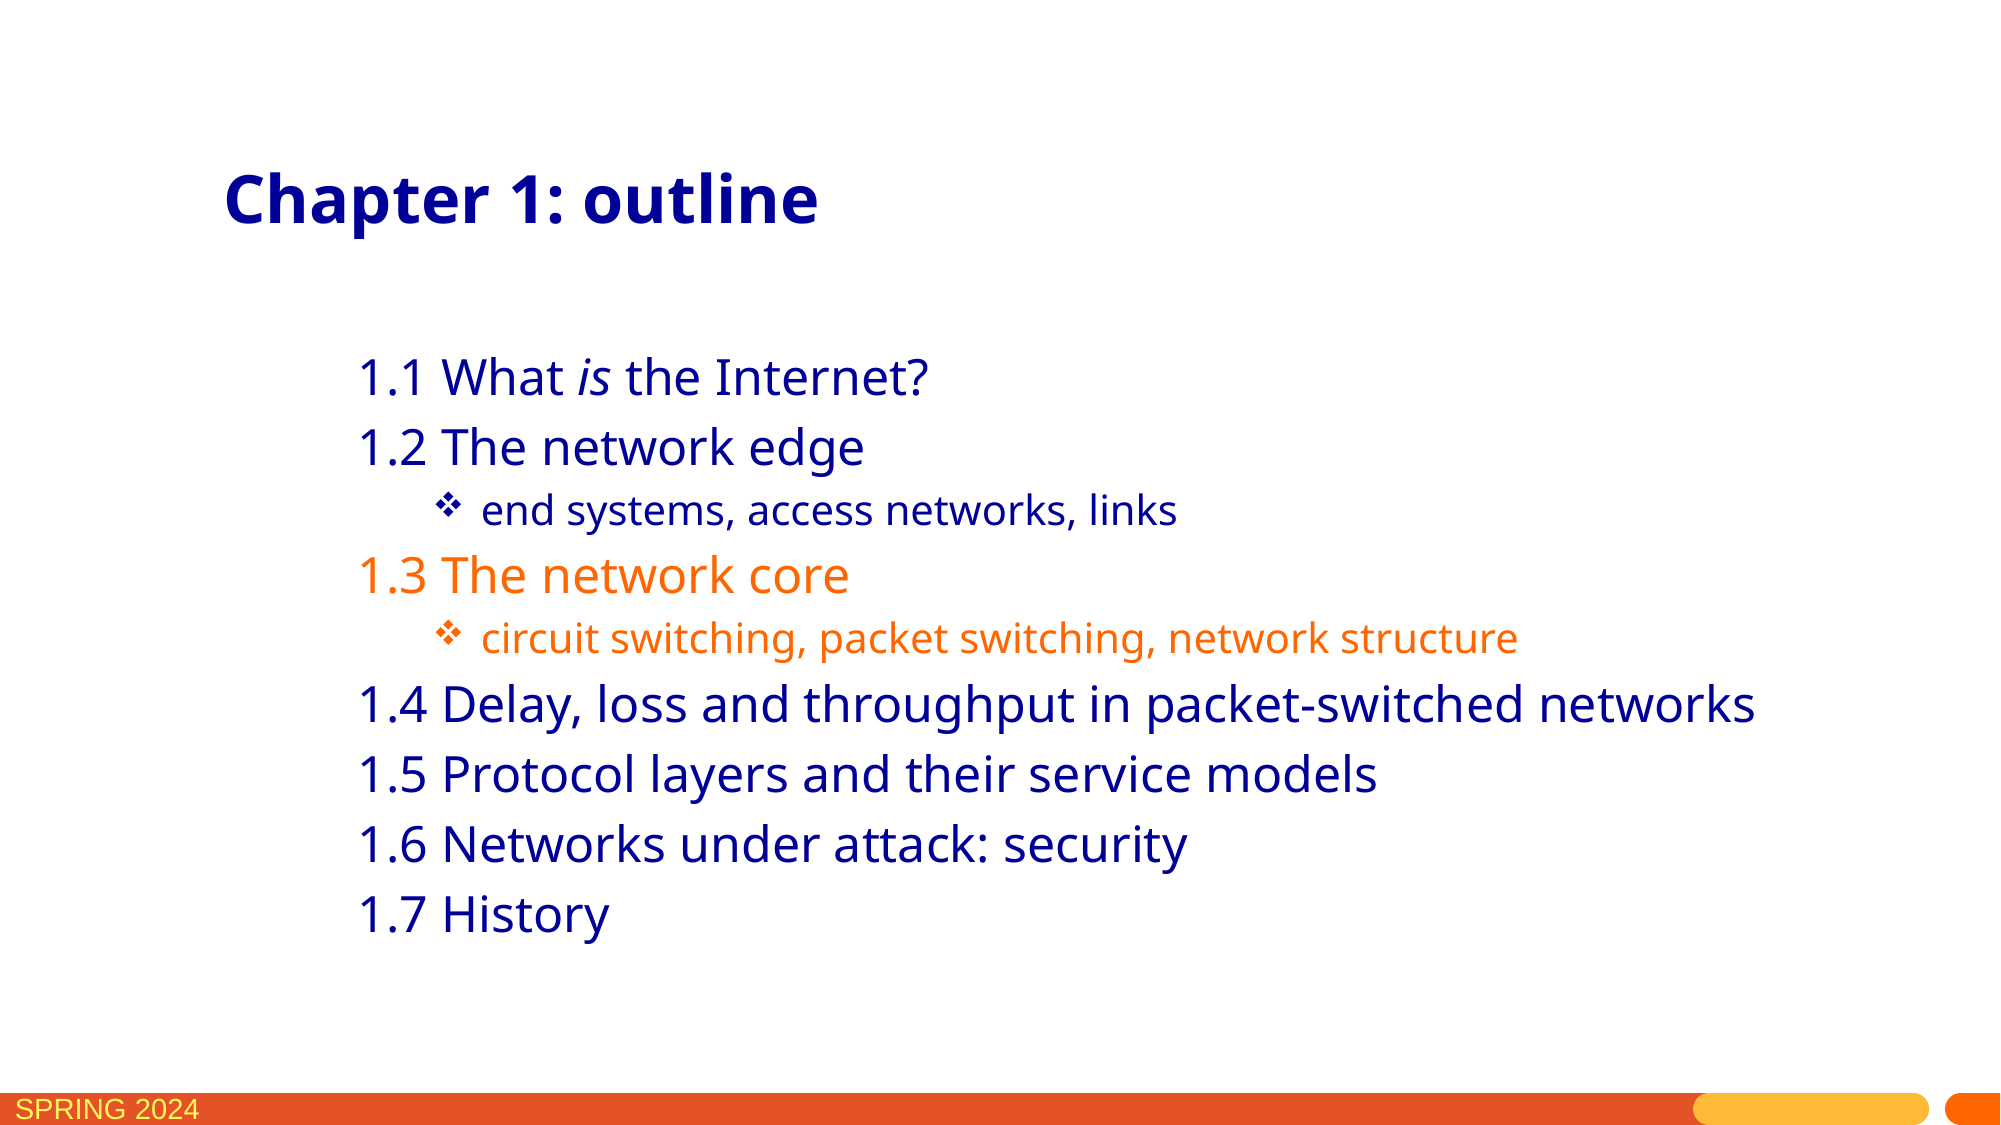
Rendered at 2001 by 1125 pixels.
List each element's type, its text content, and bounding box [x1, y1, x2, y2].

list 1.1 What is the Internet? 1.2 The network edge end systems, access networks, links 1.3 The network core circuit switching, packet switching, network structure 1.4 Delay, loss and throughput in packet-switched networks 1.5 Protocol layers and their service models 1.6 Networks under attack: security 1.7 History [267, 338, 1914, 1035]
title Chapter 1: outline [208, 137, 1914, 256]
